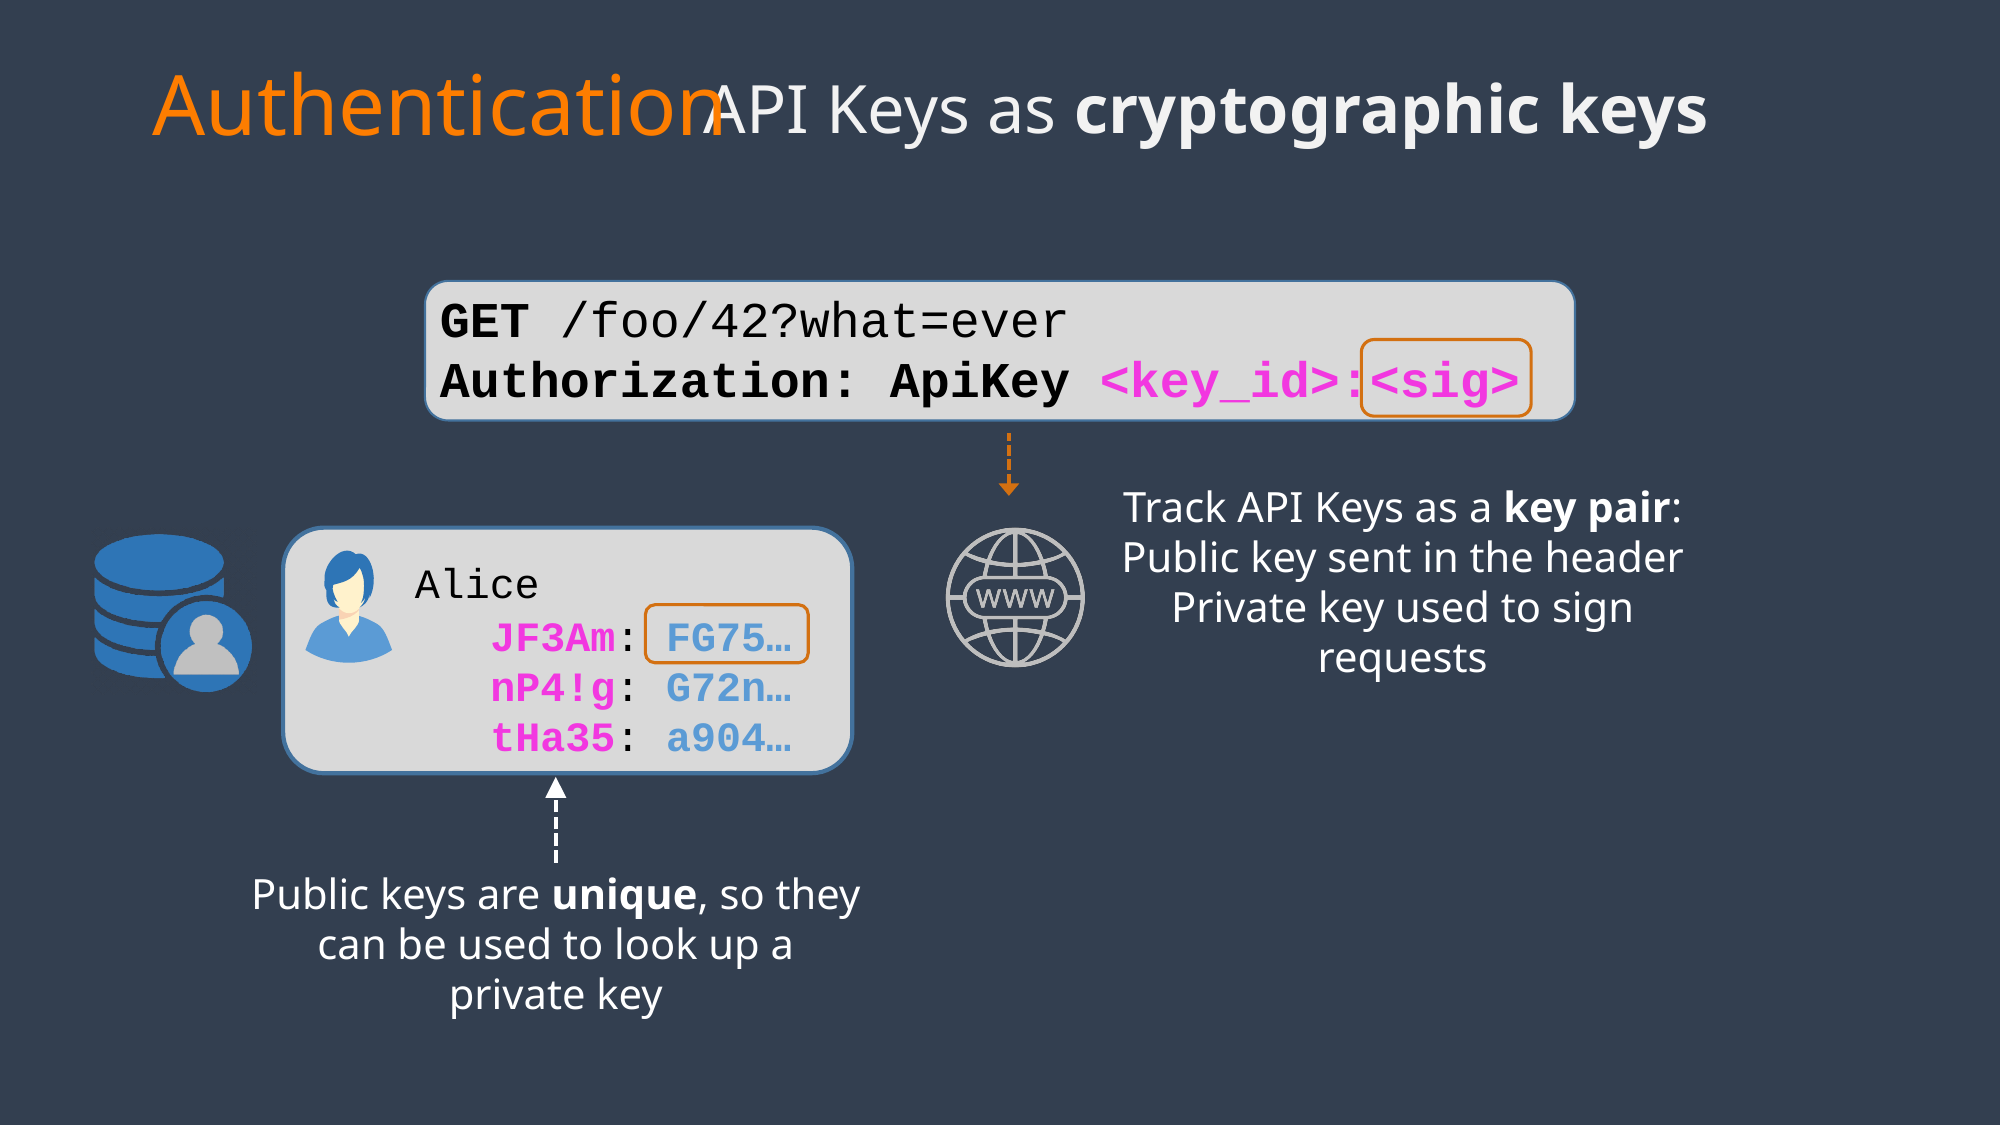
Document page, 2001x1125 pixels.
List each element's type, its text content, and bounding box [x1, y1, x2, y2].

picture [939, 515, 1093, 679]
text_box Public keys are unique, so they can be used to look up a private key [234, 860, 877, 1025]
list Authentication [137, 55, 1863, 770]
picture [91, 527, 257, 695]
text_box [305, 550, 393, 663]
text_box [0, 0, 2000, 181]
text_box [305, 770, 830, 775]
